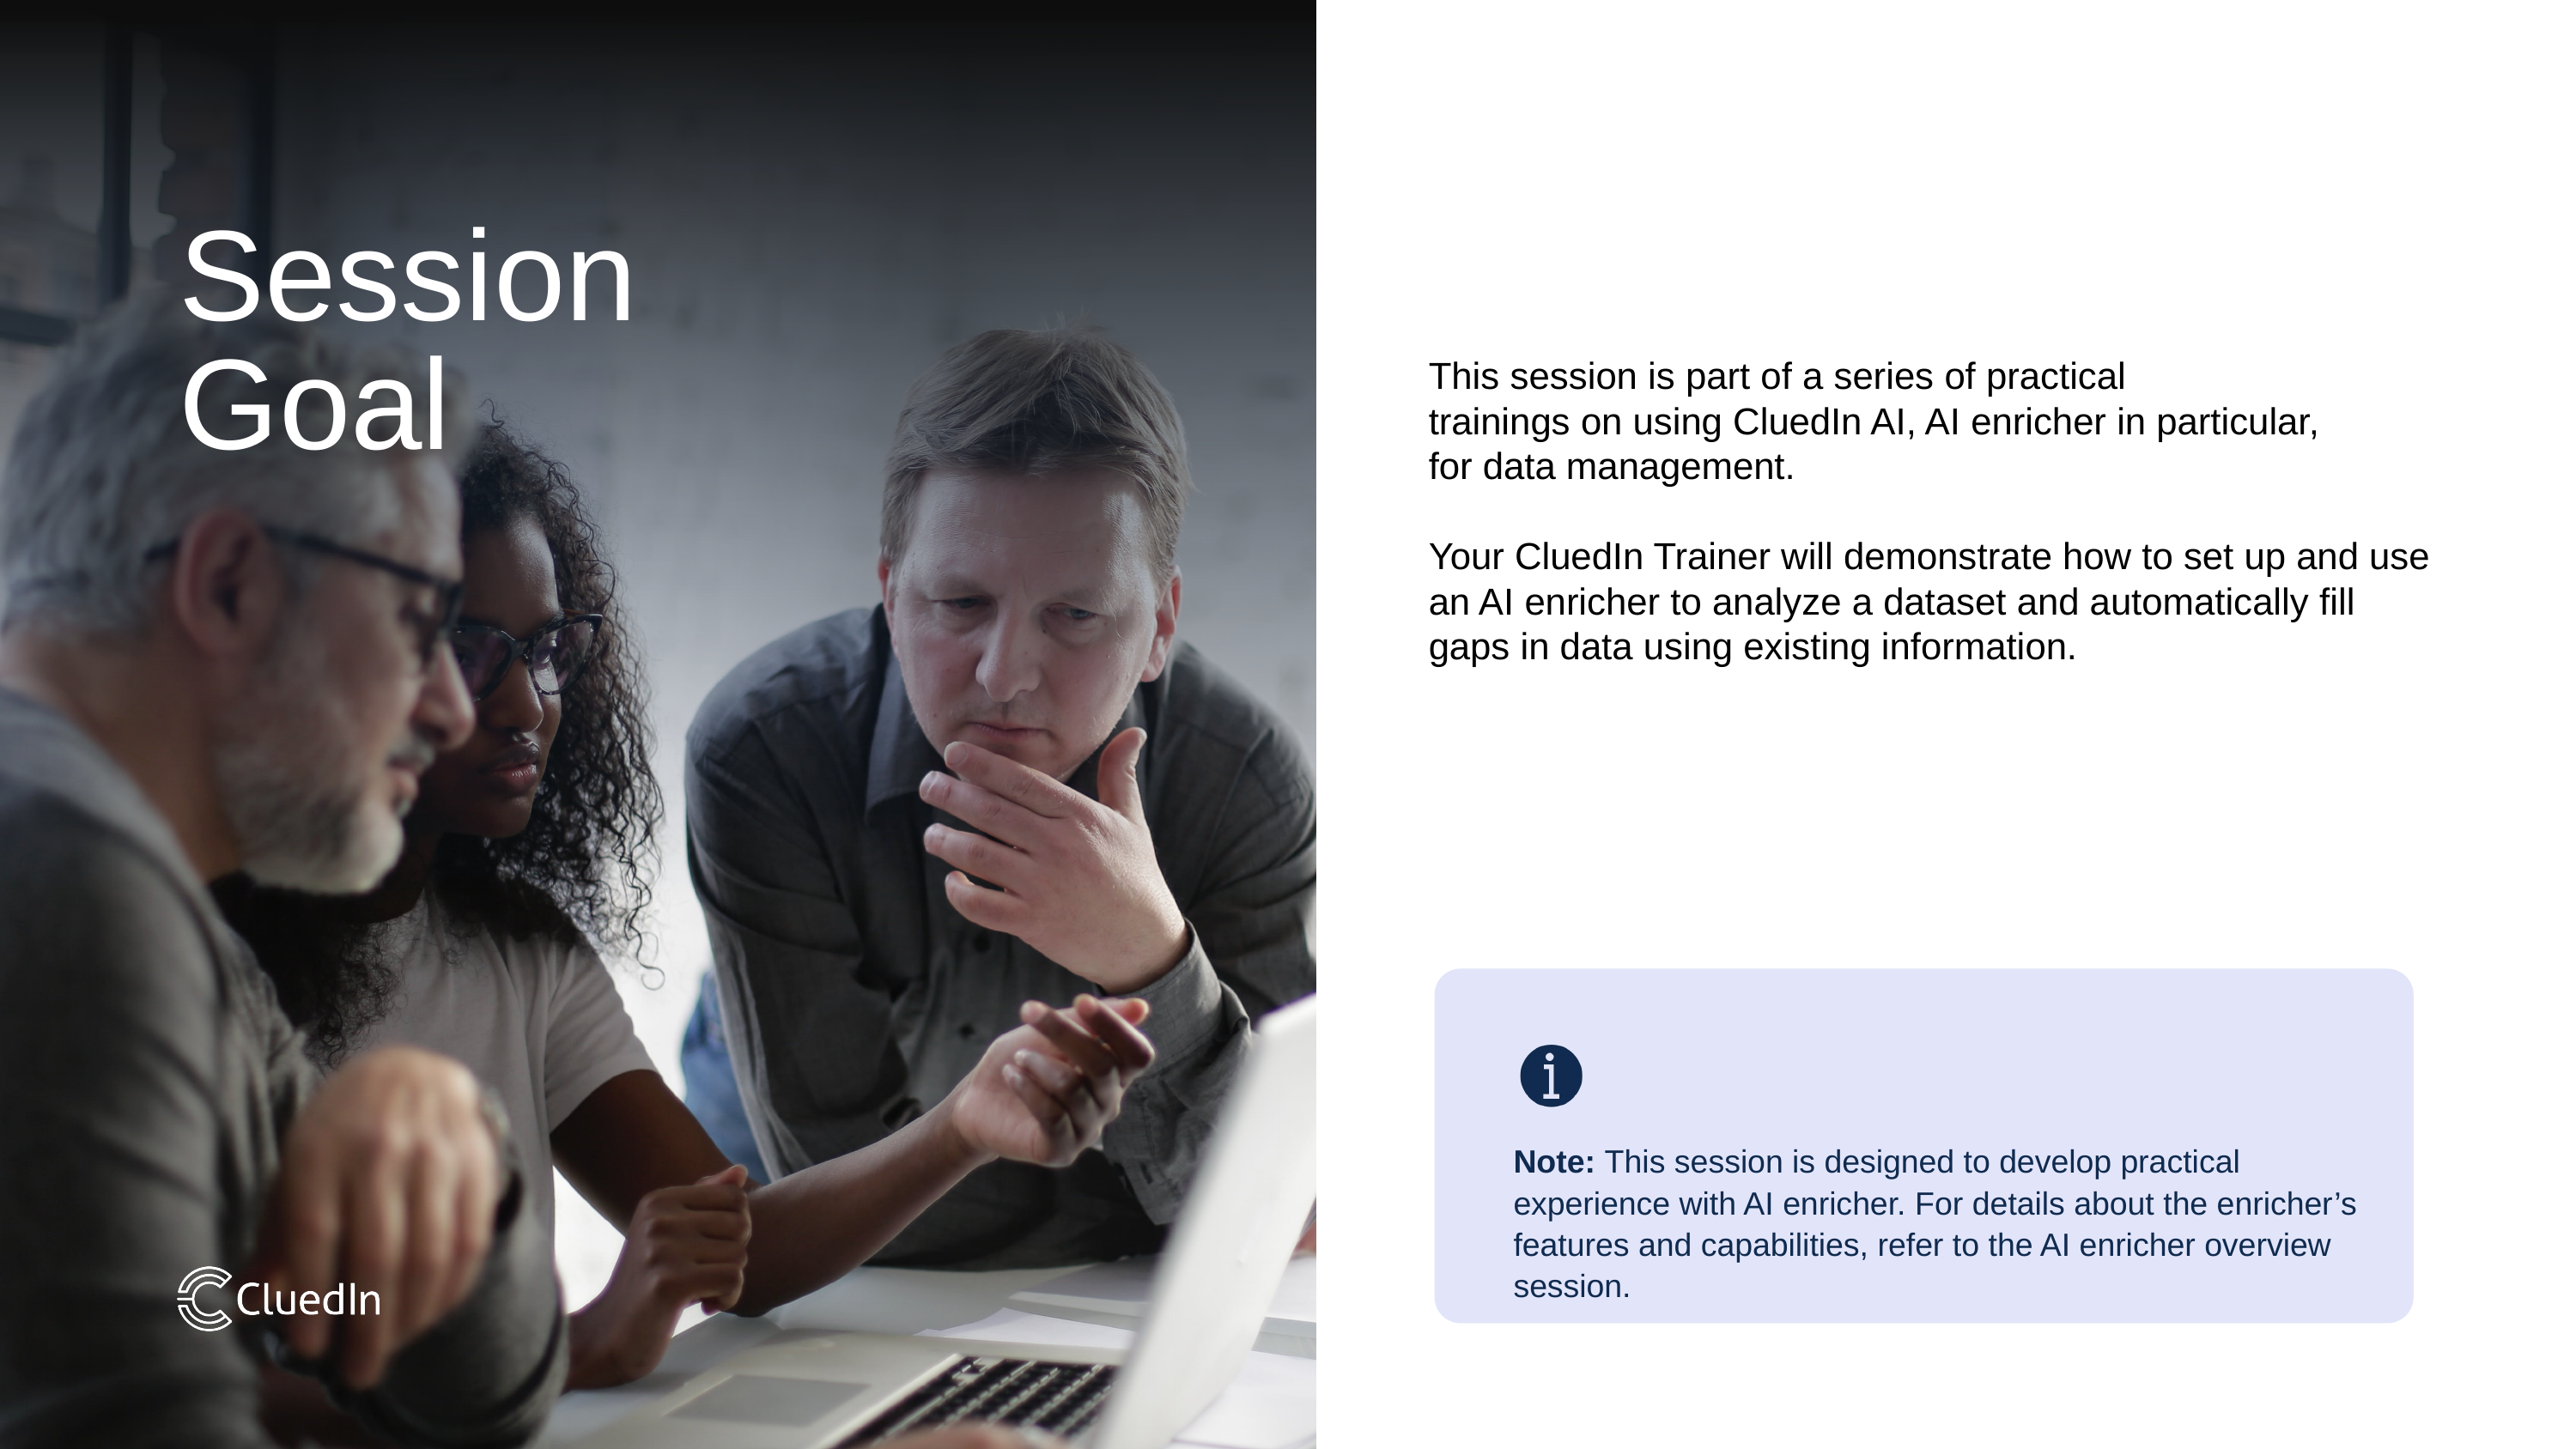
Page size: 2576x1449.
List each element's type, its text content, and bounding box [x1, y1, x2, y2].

text_box This session is part of a series of practical trainings on using CluedIn AI, AI enricher in particular, for data management. Your CluedIn Trainer will demonstrate how to set up and use an AI enricher to analyze a dataset and automatically fill gaps in data using existing information. [1415, 345, 2449, 674]
text_box [1433, 967, 2415, 1325]
text_box Note: This session is designed to develop practical experience with AI enricher. For details about the enricher’s features and capabilities, refer to the AI enricher overview session. [1500, 1131, 2386, 1311]
picture [1512, 1036, 1591, 1115]
picture [0, 0, 1316, 1449]
